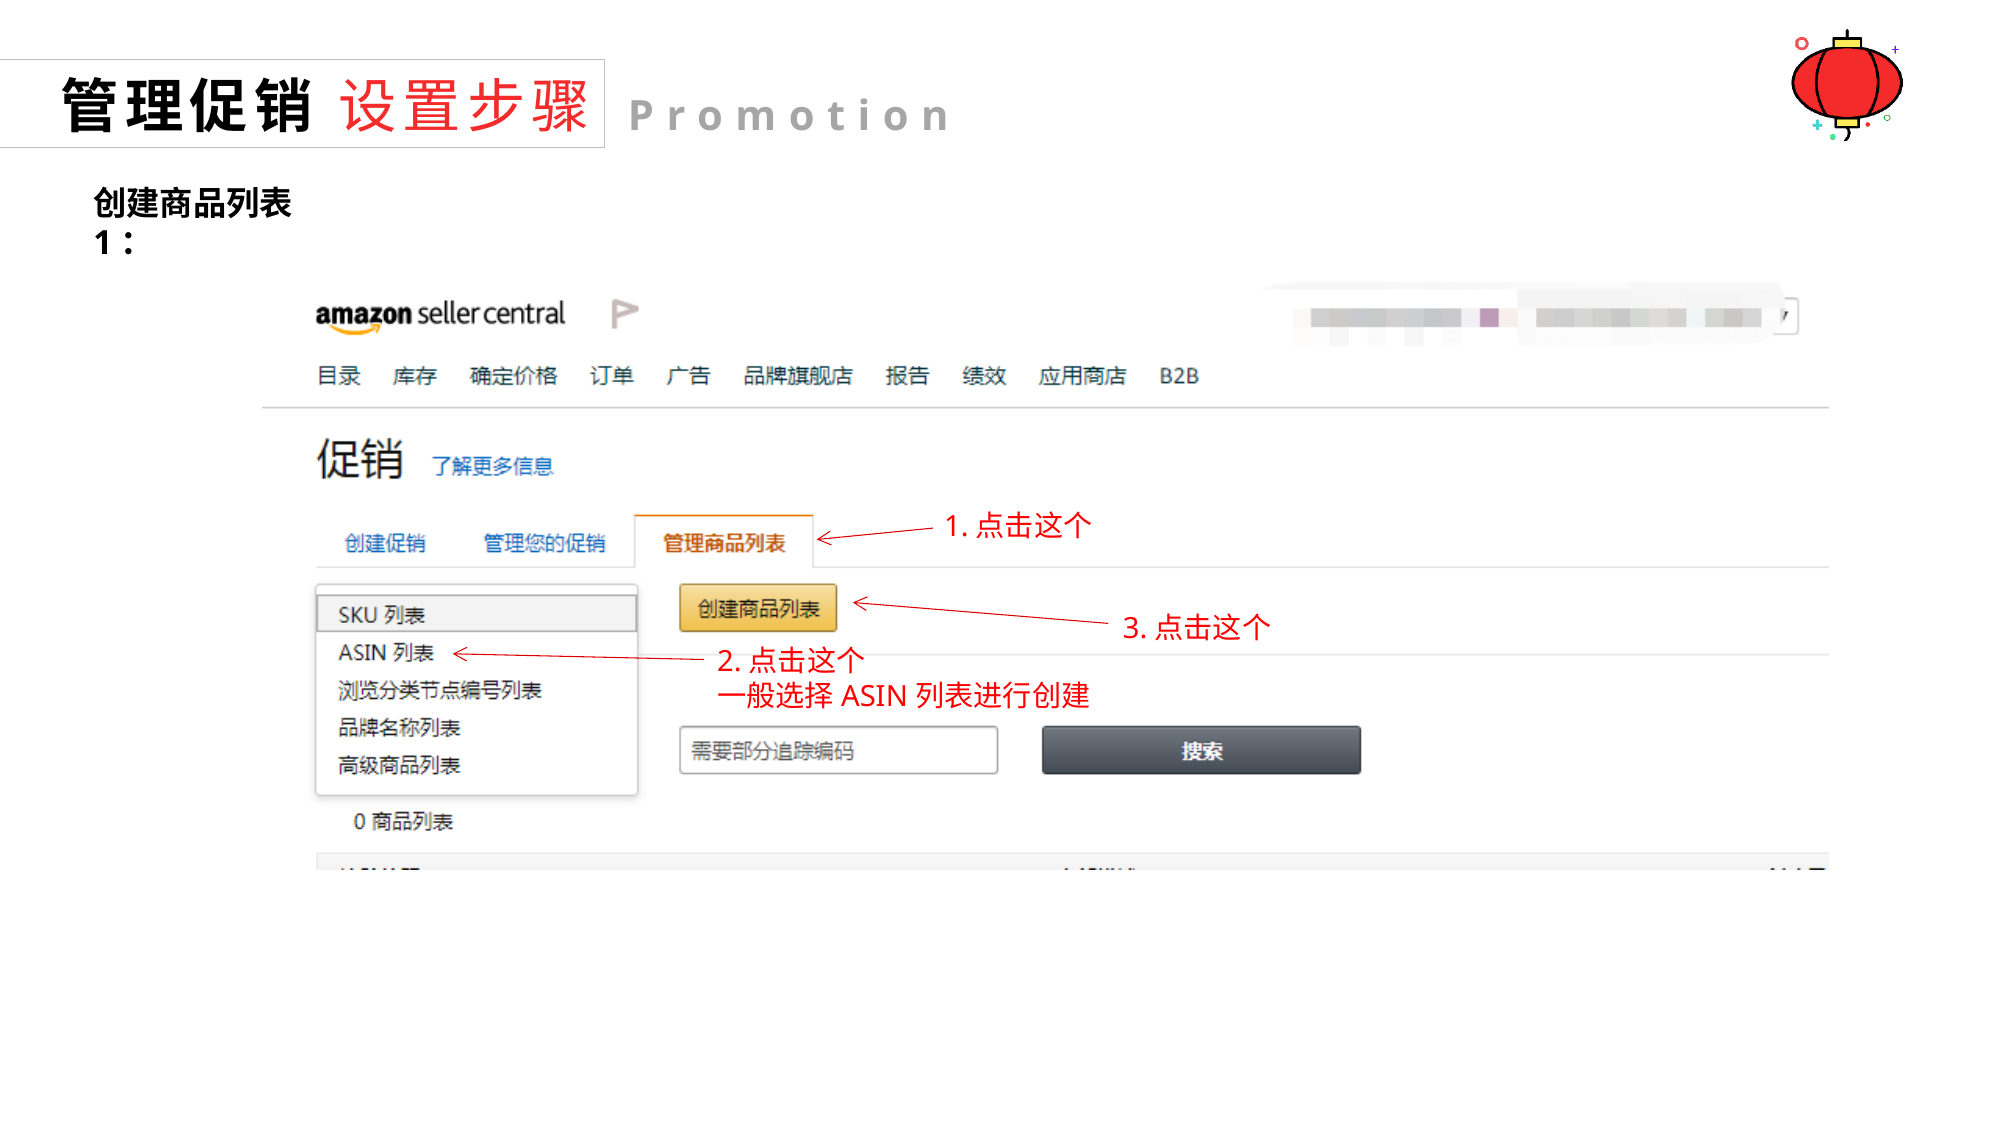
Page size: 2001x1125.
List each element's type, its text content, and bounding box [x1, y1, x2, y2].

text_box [0, 59, 973, 148]
picture [1773, 13, 1923, 141]
picture [262, 282, 1829, 870]
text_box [452, 635, 1145, 721]
text_box 创建商品列表1： [78, 174, 353, 269]
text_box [816, 500, 1131, 551]
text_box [852, 602, 1309, 653]
